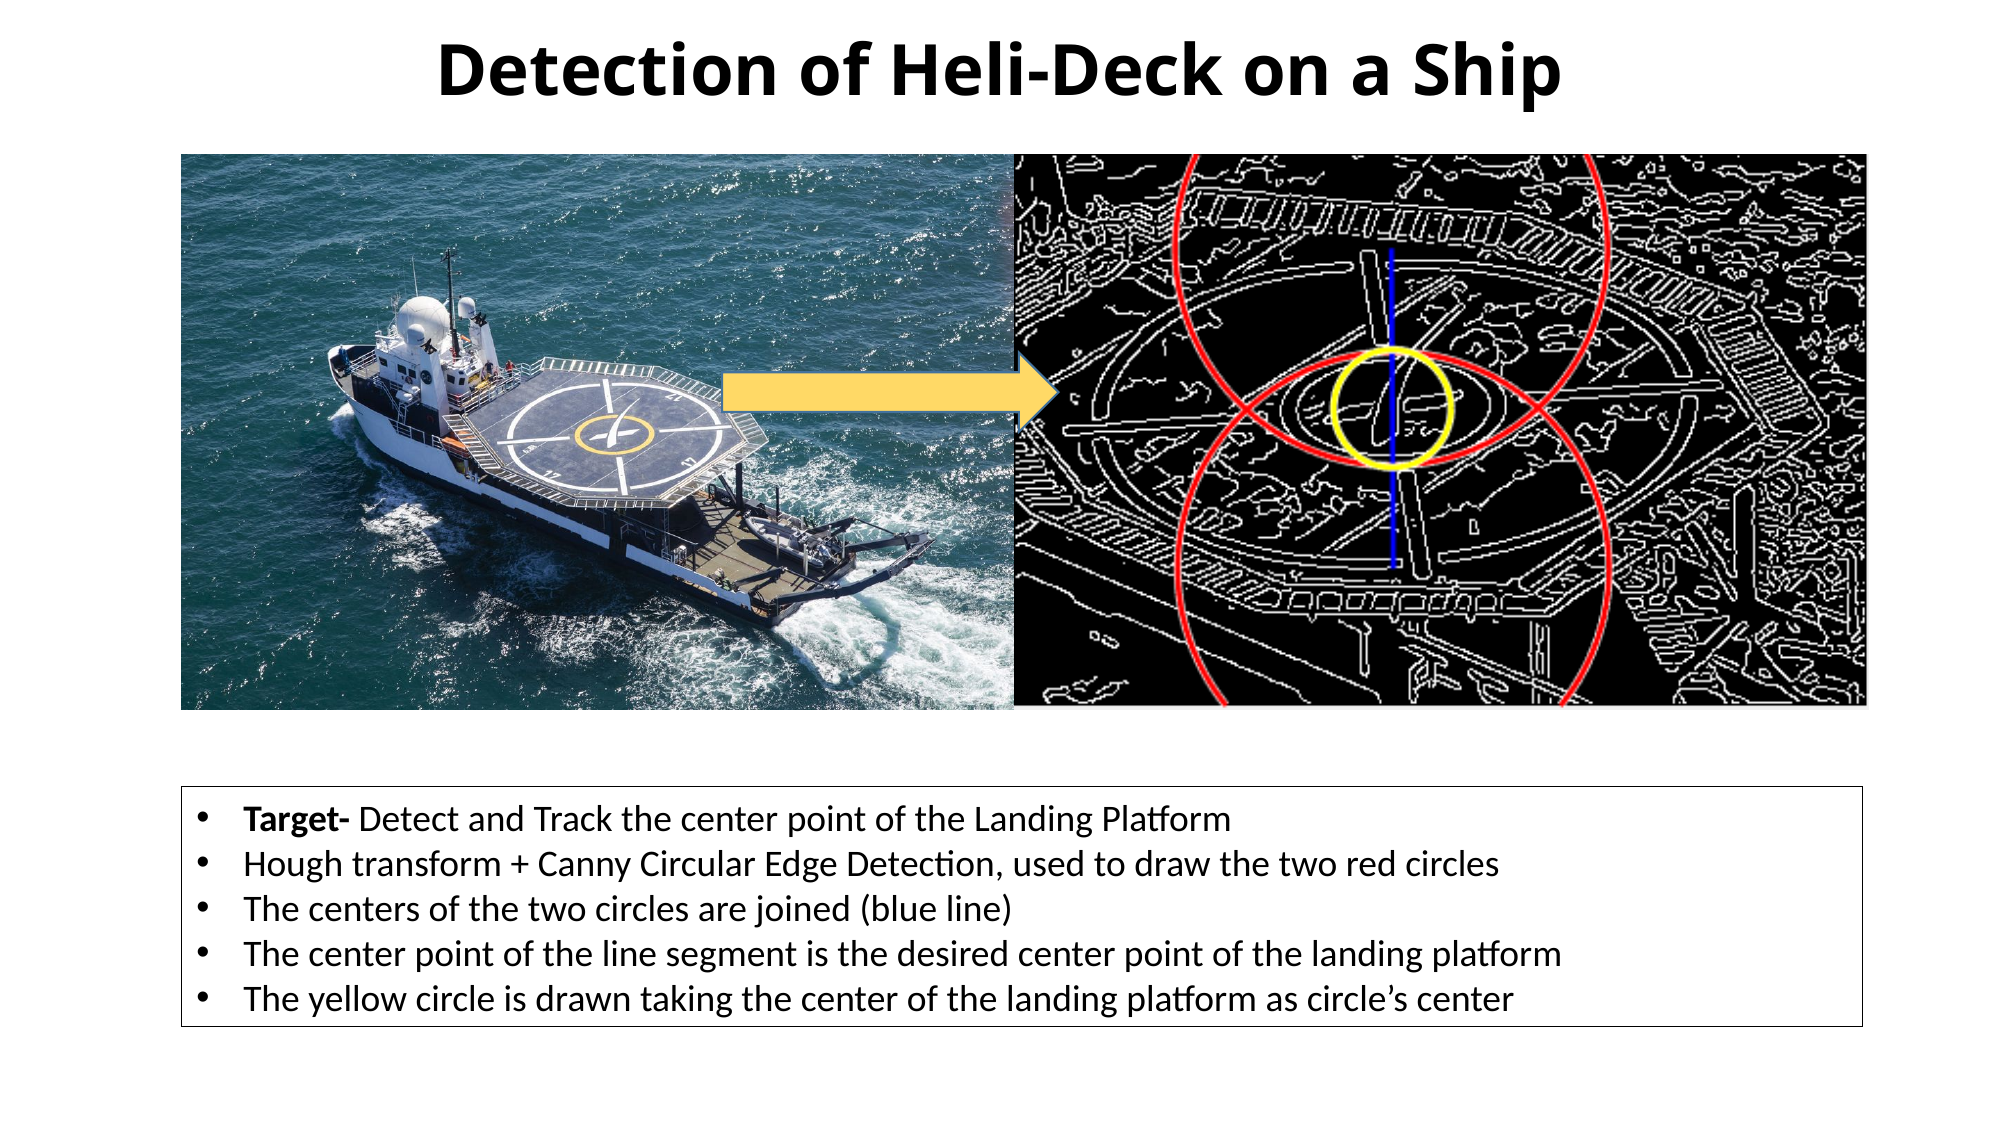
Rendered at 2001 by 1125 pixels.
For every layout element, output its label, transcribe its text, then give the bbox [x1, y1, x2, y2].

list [1014, 154, 1869, 710]
title Detection of Heli-Deck on a Ship [0, 1, 2000, 144]
picture [181, 154, 1014, 710]
text_box Target- Detect and Track the center point of the Landing Platform Hough transform + Canny Circular Edge Detection, used to draw the two red circles The centers of the two circles are joined (blue line) The center point of the line segment is the desired center point of the landing platform The yellow circle is drawn taking the center of the landing platform as circle’s center [181, 786, 1863, 1027]
